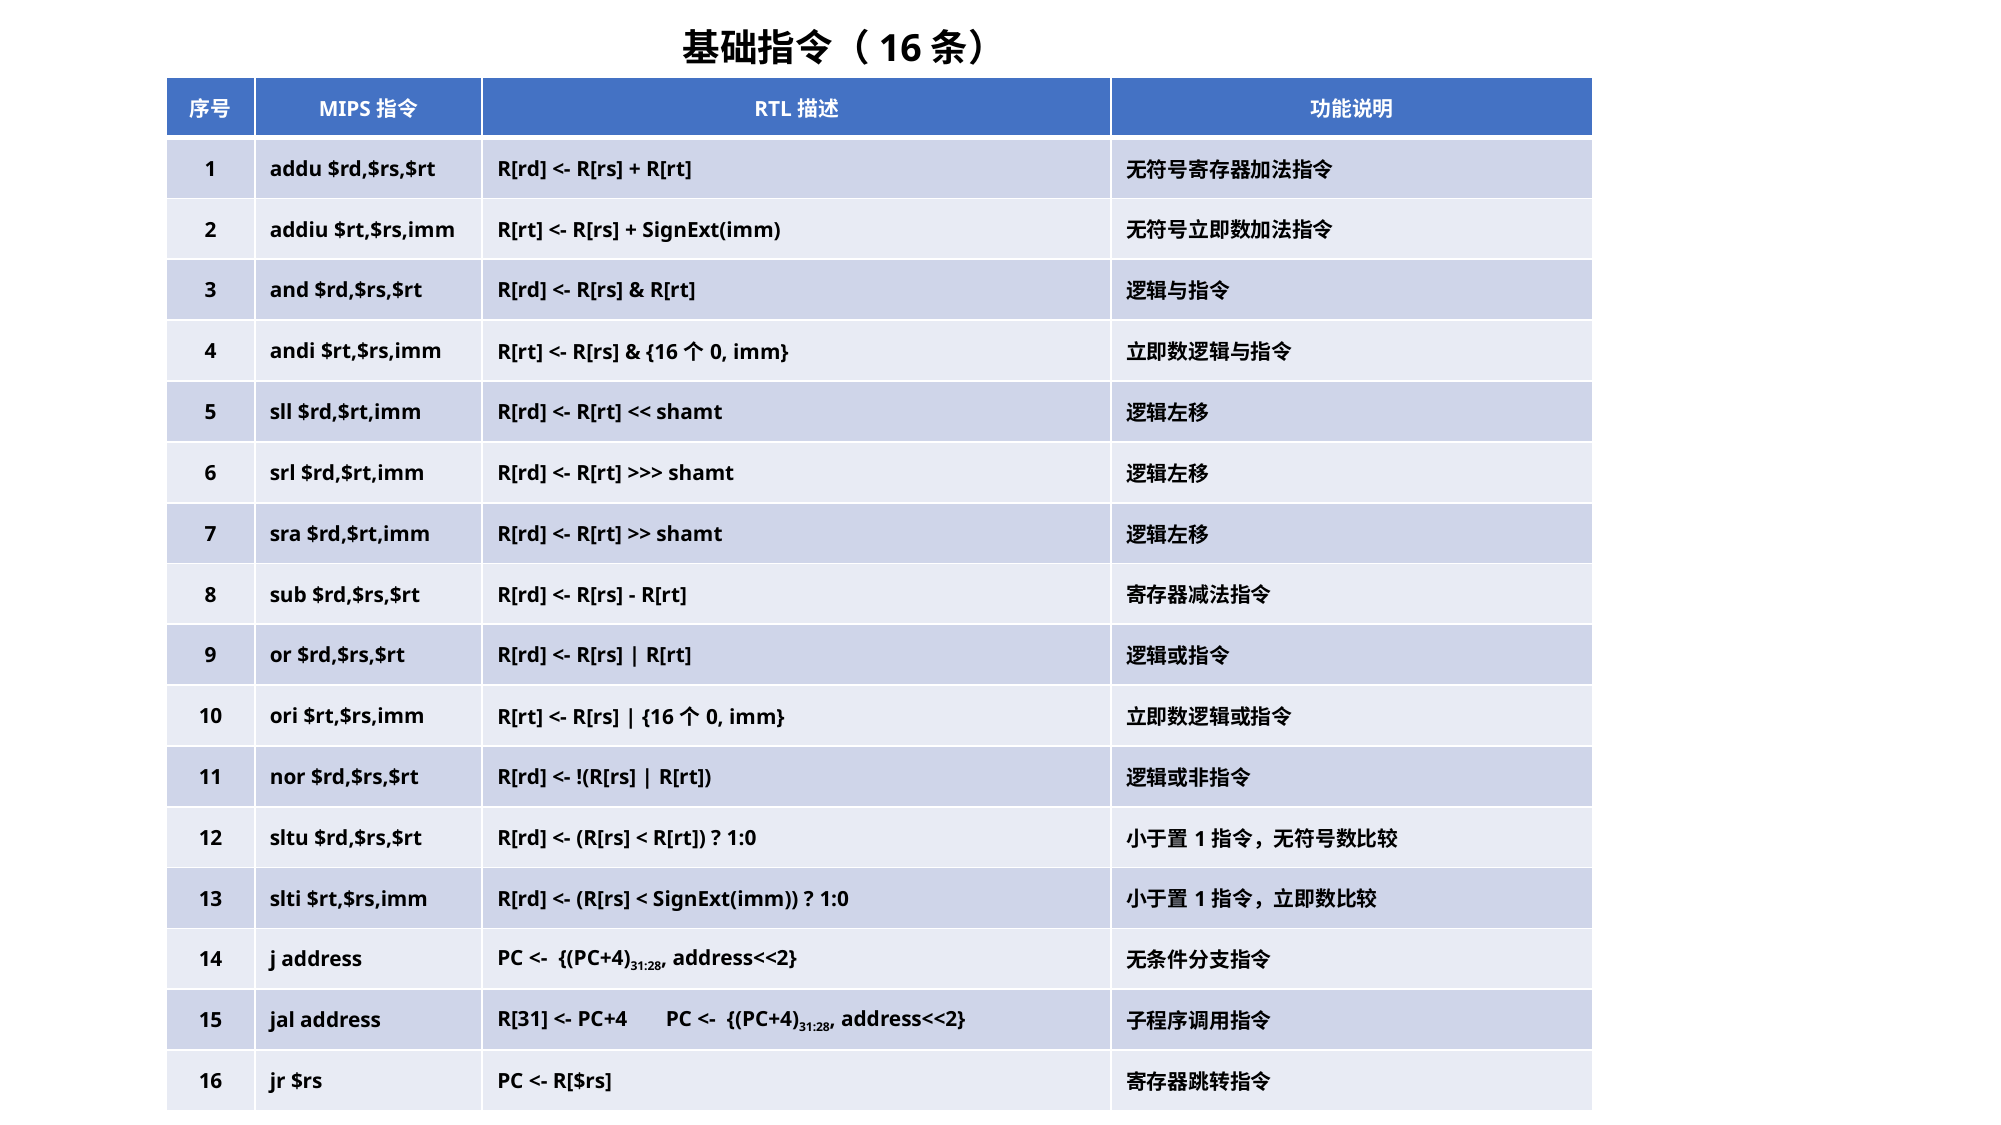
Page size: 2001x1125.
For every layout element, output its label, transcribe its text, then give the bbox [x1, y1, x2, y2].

table_cell 14 [167, 929, 254, 988]
table_cell PC <- R[$rs] [483, 1051, 1110, 1110]
table_cell 1 [167, 140, 254, 198]
table_cell 小于置1指令，无符号数比较 [1112, 808, 1592, 867]
table_cell R[rd] <- R[rt] >> shamt [483, 504, 1110, 563]
table_cell j address [256, 929, 481, 988]
table_cell R[rd] <- R[rt] >>> shamt [483, 443, 1110, 502]
text_box 基础指令（16条） [667, 16, 1021, 76]
table_cell 无符号立即数加法指令 [1112, 199, 1592, 258]
table_cell slti $rt,$rs,imm [256, 868, 481, 928]
table_cell sll $rd,$rt,imm [256, 382, 481, 441]
table_cell 9 [167, 625, 254, 684]
table_cell 逻辑左移 [1112, 382, 1592, 441]
table_cell 6 [167, 443, 254, 502]
table_cell R[rd] <- R[rs] & R[rt] [483, 260, 1110, 319]
table_cell 7 [167, 504, 254, 563]
table_cell 2 [167, 199, 254, 258]
table_cell 逻辑或指令 [1112, 625, 1592, 684]
table_cell 16 [167, 1051, 254, 1110]
table_cell 无条件分支指令 [1112, 929, 1592, 988]
table_header RTL描述 [483, 78, 1110, 135]
table_cell 12 [167, 808, 254, 867]
table_cell 立即数逻辑或指令 [1112, 686, 1592, 745]
table_cell jal address [256, 990, 481, 1049]
table_cell 无符号寄存器加法指令 [1112, 140, 1592, 198]
table_cell addiu $rt,$rs,imm [256, 199, 481, 258]
table_cell R[rd] <- R[rt] << shamt [483, 382, 1110, 441]
table_cell ori $rt,$rs,imm [256, 686, 481, 745]
table_cell 寄存器减法指令 [1112, 564, 1592, 623]
table_cell 小于置1指令，立即数比较 [1112, 868, 1592, 928]
table_cell 逻辑与指令 [1112, 260, 1592, 319]
table_cell nor $rd,$rs,$rt [256, 747, 481, 806]
table_cell 15 [167, 990, 254, 1049]
table_cell R[rd] <- (R[rs] < R[rt]) ? 1:0 [483, 808, 1110, 867]
table_cell 子程序调用指令 [1112, 990, 1592, 1049]
table_cell sra $rd,$rt,imm [256, 504, 481, 563]
table_cell 13 [167, 868, 254, 928]
table_header MIPS指令 [256, 78, 481, 135]
table_cell 逻辑左移 [1112, 504, 1592, 563]
table_cell R[rd] <- !(R[rs] | R[rt]) [483, 747, 1110, 806]
table_cell 立即数逻辑与指令 [1112, 321, 1592, 380]
table_cell R[rd] <- R[rs] + R[rt] [483, 140, 1110, 198]
table_cell sub $rd,$rs,$rt [256, 564, 481, 623]
table_cell R[rd] <- R[rs] | R[rt] [483, 625, 1110, 684]
table_cell 8 [167, 564, 254, 623]
table_header 序号 [167, 78, 254, 135]
table_cell R[rt] <- R[rs] + SignExt(imm) [483, 199, 1110, 258]
table_cell R[rd] <- R[rs] - R[rt] [483, 564, 1110, 623]
table_cell R[rt] <- R[rs] | {16个0, imm} [483, 686, 1110, 745]
table_cell 逻辑左移 [1112, 443, 1592, 502]
table_cell and $rd,$rs,$rt [256, 260, 481, 319]
table_cell andi $rt,$rs,imm [256, 321, 481, 380]
table_cell srl $rd,$rt,imm [256, 443, 481, 502]
table_cell 10 [167, 686, 254, 745]
table_cell 11 [167, 747, 254, 806]
table_header 功能说明 [1112, 78, 1592, 135]
table_cell 逻辑或非指令 [1112, 747, 1592, 806]
table_cell sltu $rd,$rs,$rt [256, 808, 481, 867]
table_cell 4 [167, 321, 254, 380]
table_cell addu $rd,$rs,$rt [256, 140, 481, 198]
table_cell PC <- {(PC+4)31:28, address<<2} [483, 929, 1110, 988]
table_cell jr $rs [256, 1051, 481, 1110]
table_cell or $rd,$rs,$rt [256, 625, 481, 684]
table_cell 5 [167, 382, 254, 441]
table_cell R[31] <- PC+4 PC <- {(PC+4)31:28, address<<2} [483, 990, 1110, 1049]
table_cell 寄存器跳转指令 [1112, 1051, 1592, 1110]
table_cell R[rt] <- R[rs] & {16个0, imm} [483, 321, 1110, 380]
table_cell 3 [167, 260, 254, 319]
table_cell R[rd] <- (R[rs] < SignExt(imm)) ? 1:0 [483, 868, 1110, 928]
